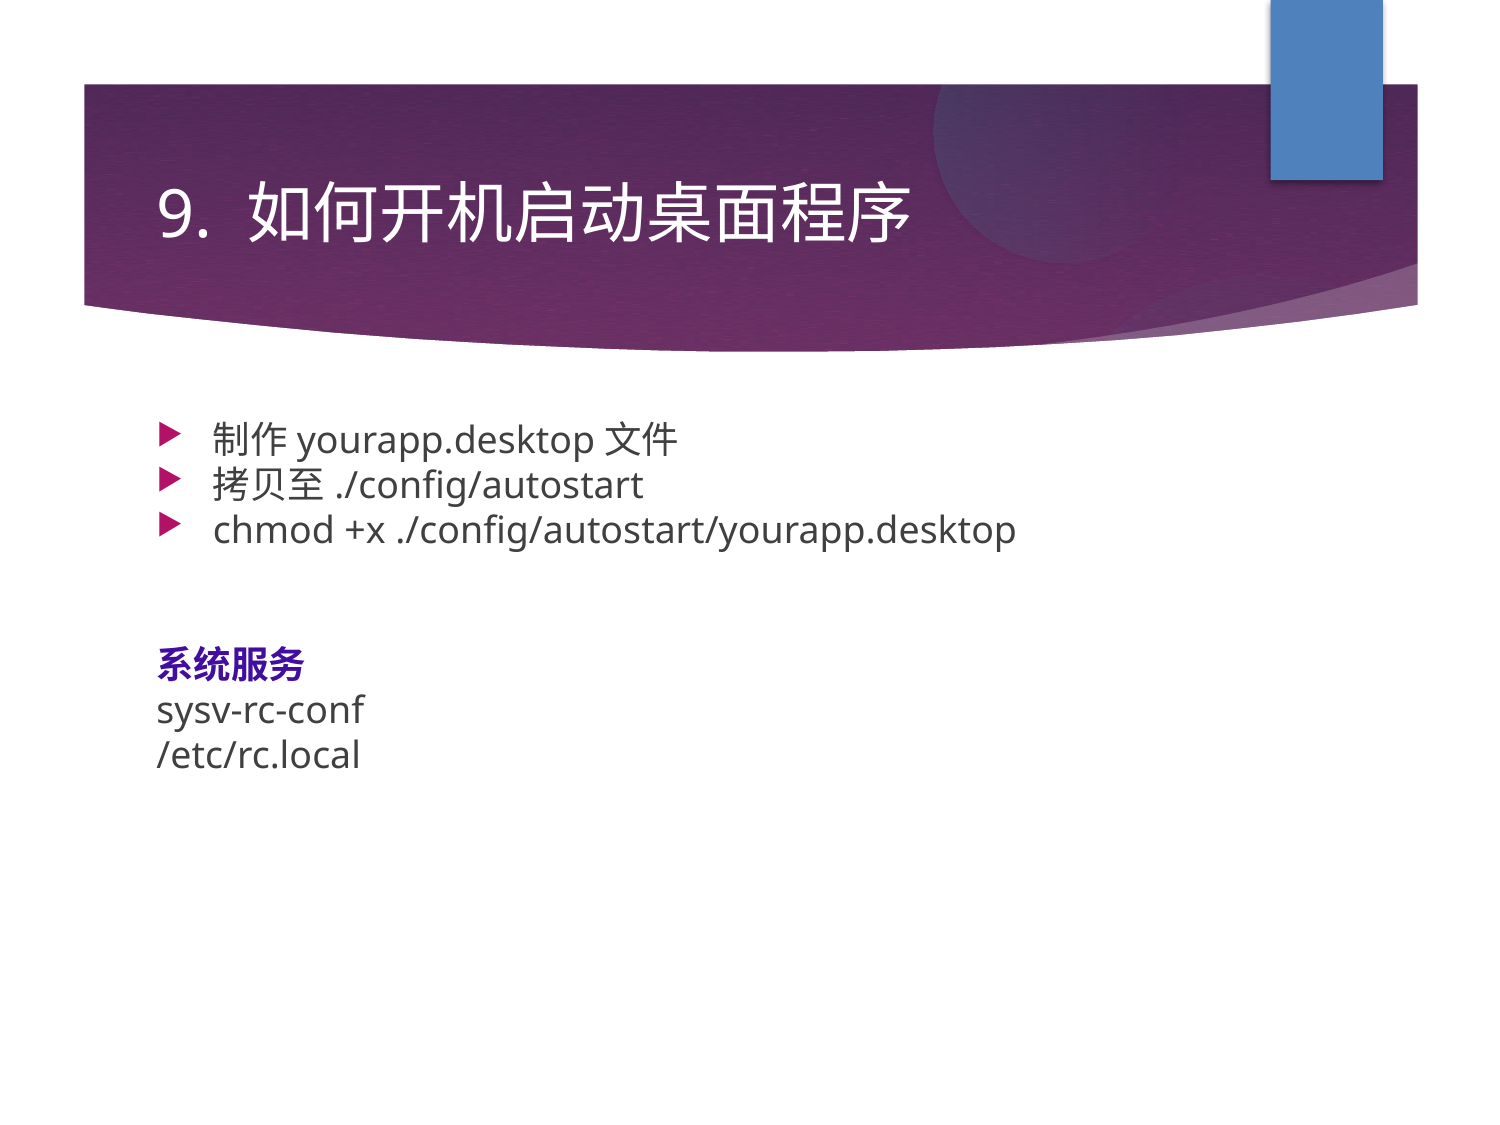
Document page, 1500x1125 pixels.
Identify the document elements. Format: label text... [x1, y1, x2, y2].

picture [85, 85, 1417, 351]
text_box Ctrl + Alt + t 快速打开Shell history 查看命令行历史 !xx 执行最近一次以xx开头的命令 !! 执行上一个命令 TAB键 自动补全命令 Ctrl+r byobu (sudo apt-get install) 后台shell cd – 回到上一次目录 nautilus . 在图形文件浏览器打开当前目录 [1241, 288, 1381, 328]
text_box 9. 如何开机启动桌面程序 [141, 152, 1183, 269]
text_box 制作yourapp.desktop文件 拷贝至./config/autostart chmod +x ./config/autostart/yourapp.desktop 系统服务 sysv-rc-conf /etc/rc.local [141, 408, 1183, 988]
